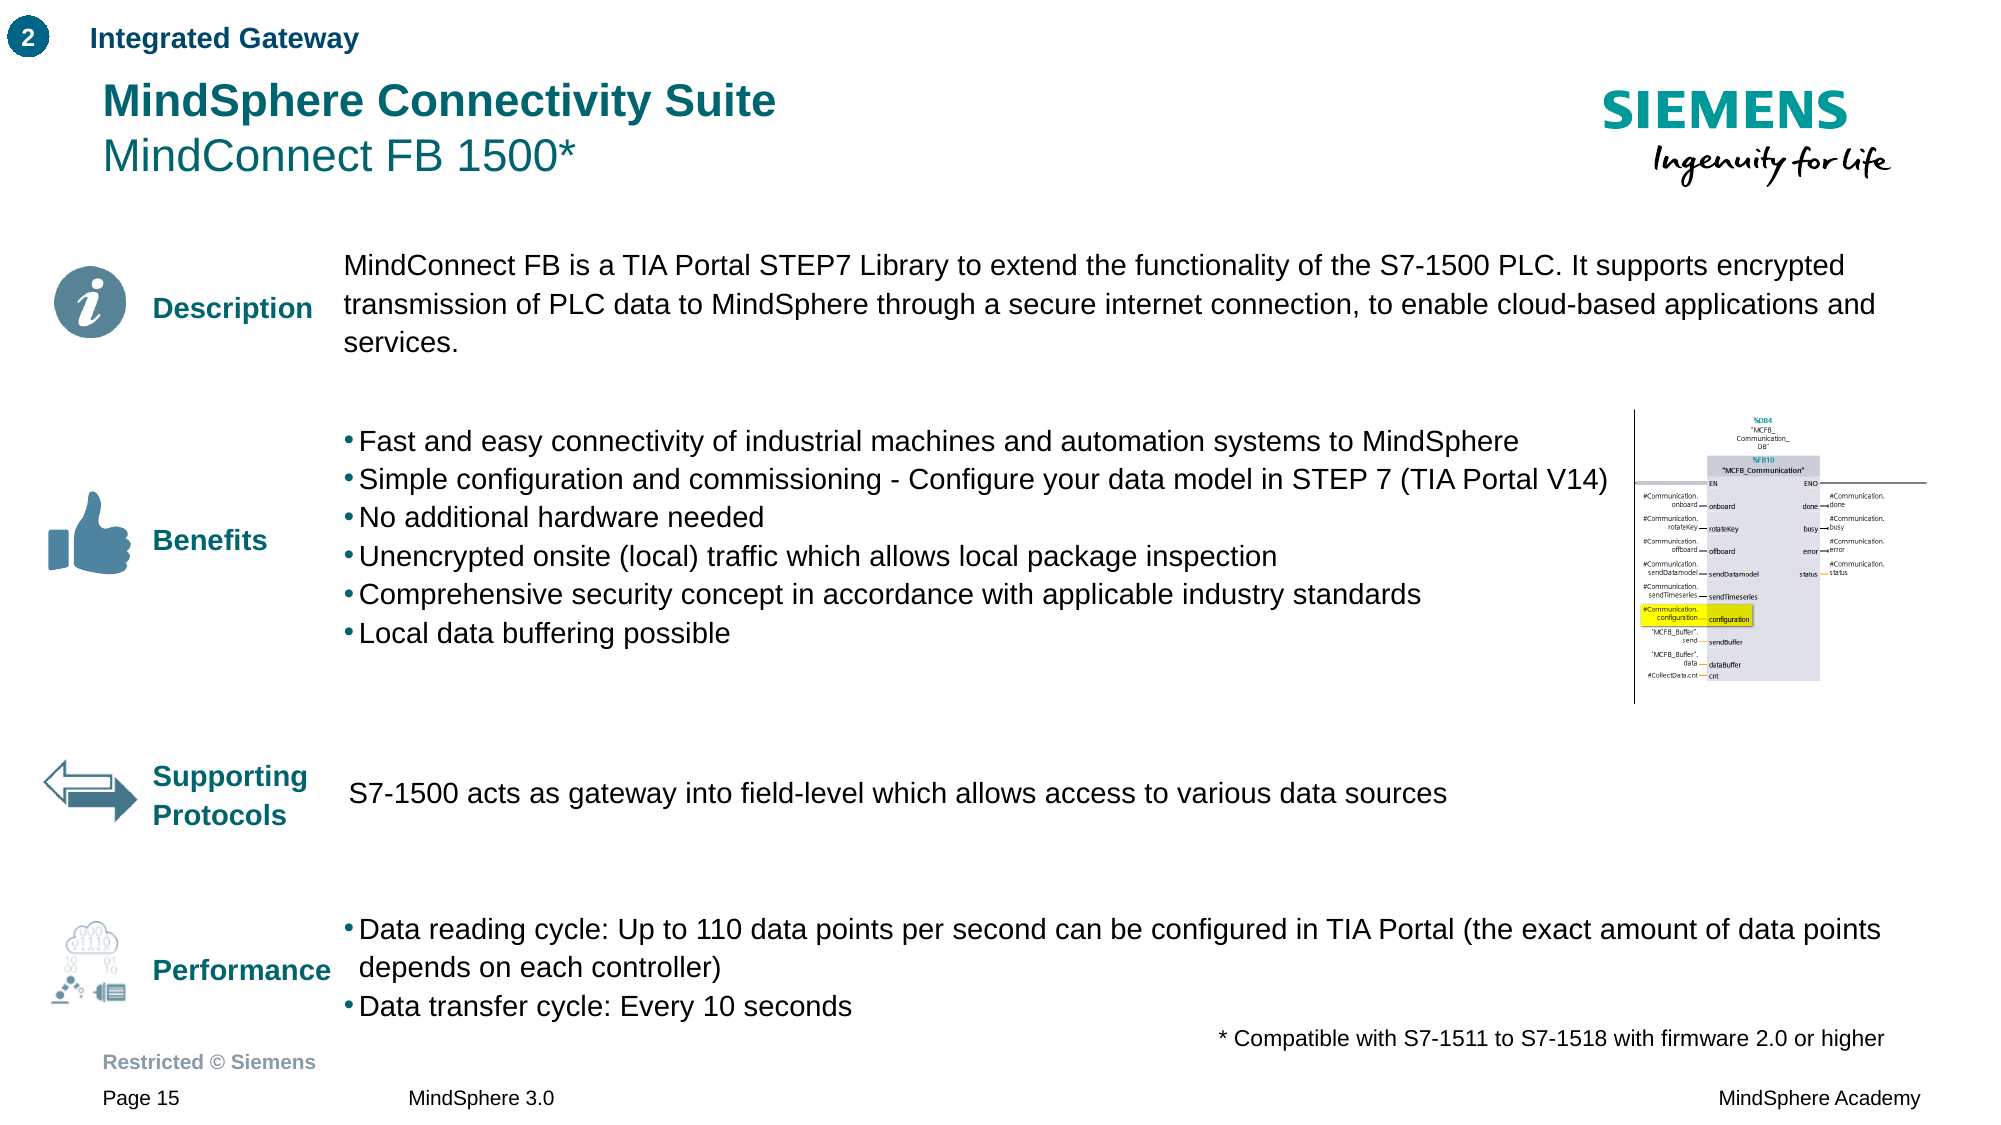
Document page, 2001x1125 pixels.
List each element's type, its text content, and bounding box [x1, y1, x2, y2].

text_box Benefits [152, 518, 360, 557]
title MindSphere Connectivity Suite MindConnect FB 1500* [0, 0, 2000, 237]
text_box 2 [7, 15, 50, 57]
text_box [48, 490, 132, 576]
text_box Fast and easy connectivity of industrial machines and automation systems to MindSphere Simple configuration and commissioning - Configure your data model in STEP 7 (TIA Portal V14) No additional hardware needed Unencrypted onsite (local) traffic which allows local package inspection Comprehensive security concept in accordance with applicable industry standards Local data buffering possible [30, 391, 1955, 676]
text_box Data reading cycle: Up to 110 data points per second can be configured in TIA Portal (the exact amount of data points depends on each controller) Data transfer cycle: Every 10 seconds [30, 905, 1955, 1024]
picture [45, 921, 135, 1006]
text_box Integrated Gateway [89, 15, 609, 55]
text_box Description [152, 285, 360, 324]
picture [54, 266, 126, 338]
text_box Performance [152, 947, 360, 986]
text_box Supporting Protocols [152, 754, 360, 832]
picture [1621, 408, 1927, 708]
picture [42, 742, 138, 838]
text_box S7-1500 acts as gateway into field-level which allows access to various data sources [35, 701, 1960, 879]
text_box MindConnect FB is a TIA Portal STEP7 Library to extend the functionality of the S7-1500 PLC. It supports encrypted transmission of PLC data to MindSphere through a secure internet connection, to enable cloud-based applications and services. [30, 237, 1955, 366]
text_box * Compatible with S7-1511 to S7-1518 with firmware 2.0 or higher [1218, 1023, 1899, 1051]
